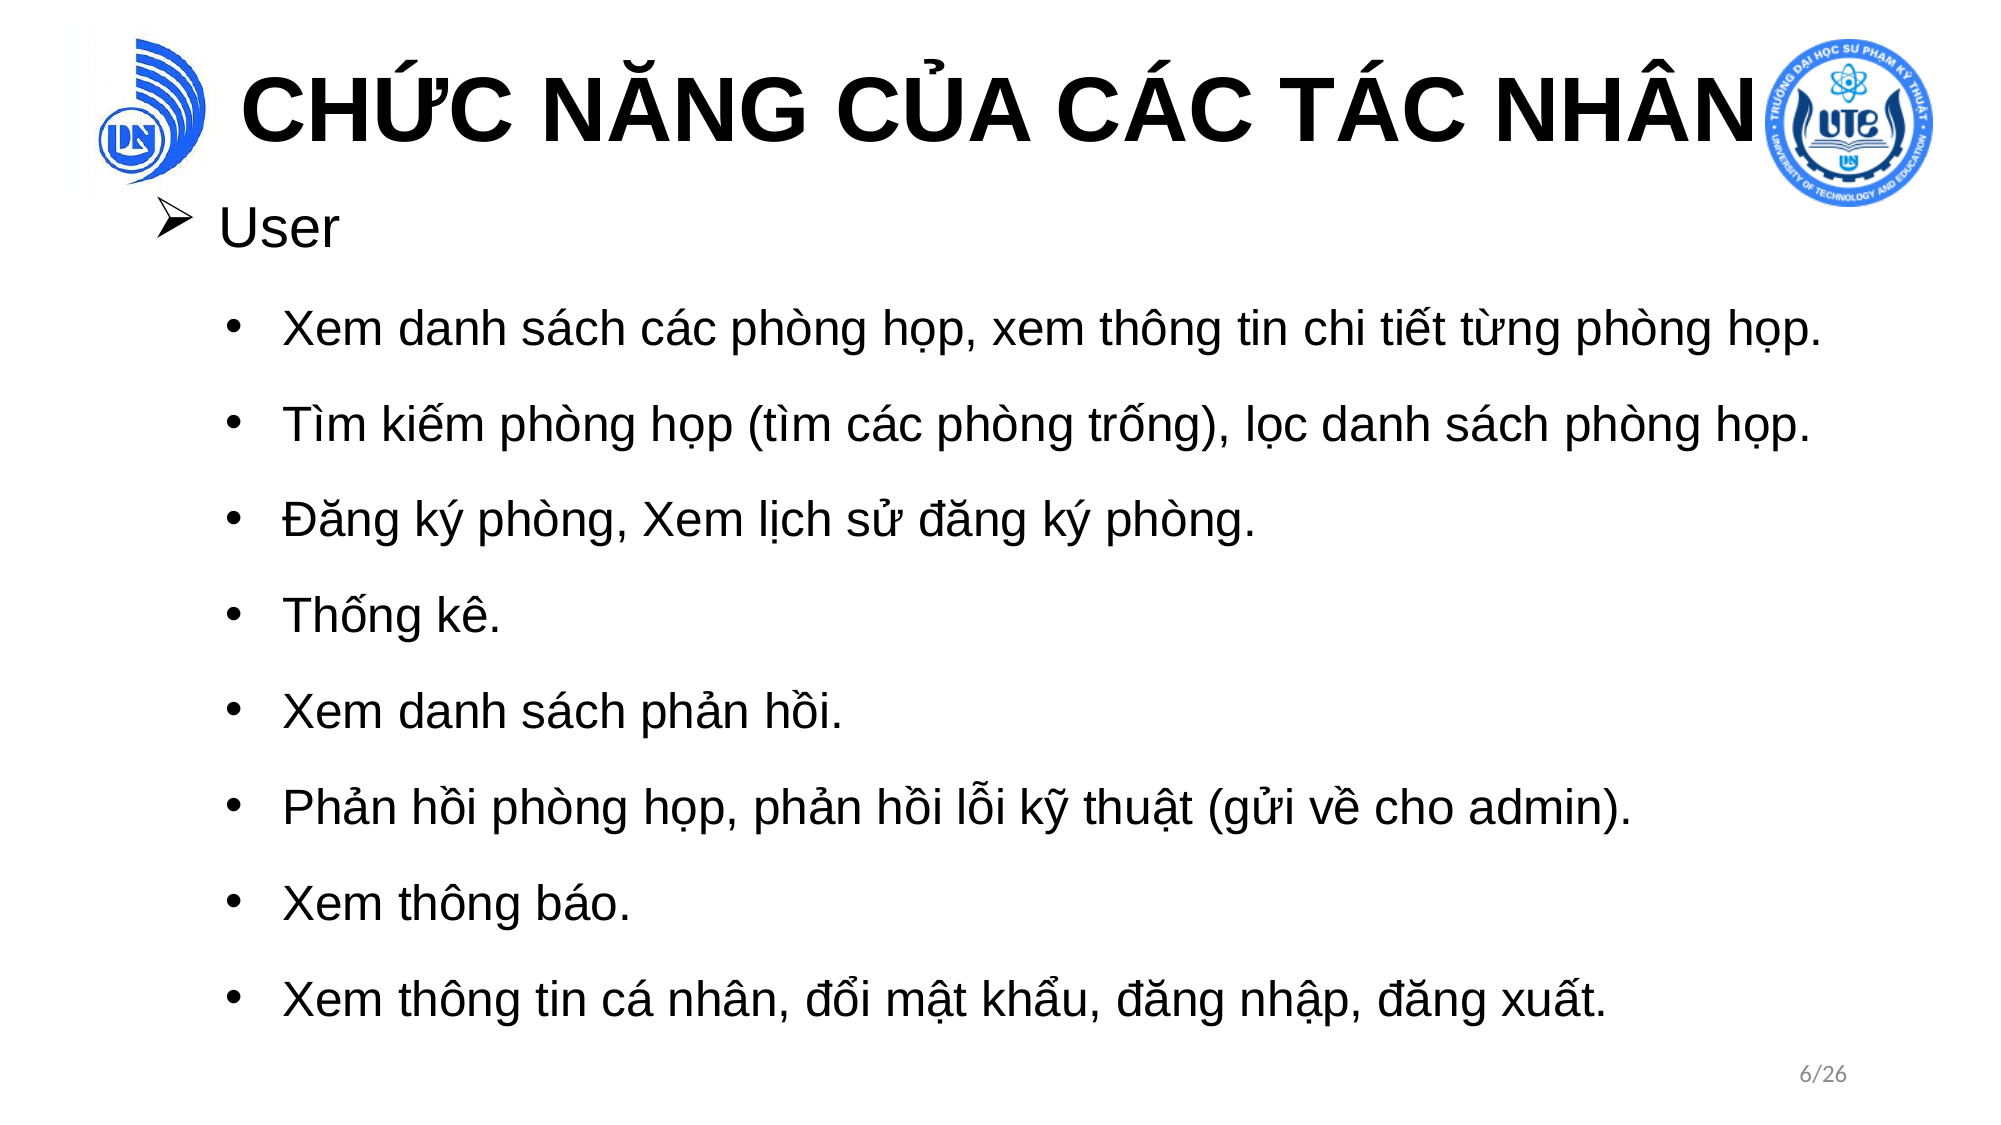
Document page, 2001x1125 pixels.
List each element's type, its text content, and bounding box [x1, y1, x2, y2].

title CHỨC NĂNG CỦA CÁC TÁC NHÂN [137, 2, 1863, 168]
picture [1863, 39, 1933, 207]
list User Xem danh sách các phòng họp, xem thông tin chi tiết từng phòng họp. Tìm kiếm phòng họp (tìm các phòng trống), lọc danh sách phòng họp. Đăng ký phòng, Xem lịch sử đăng ký phòng. Thống kê. Xem danh sách phản hồi. Phản hồi phòng họp, phản hồi lỗi kỹ thuật (gửi về cho admin). Xem thông báo. Xem thông tin cá nhân, đổi mật khẩu, đăng nhập, đăng xuất. [137, 168, 1863, 1042]
slide_number 6/26 [1412, 1042, 1863, 1103]
